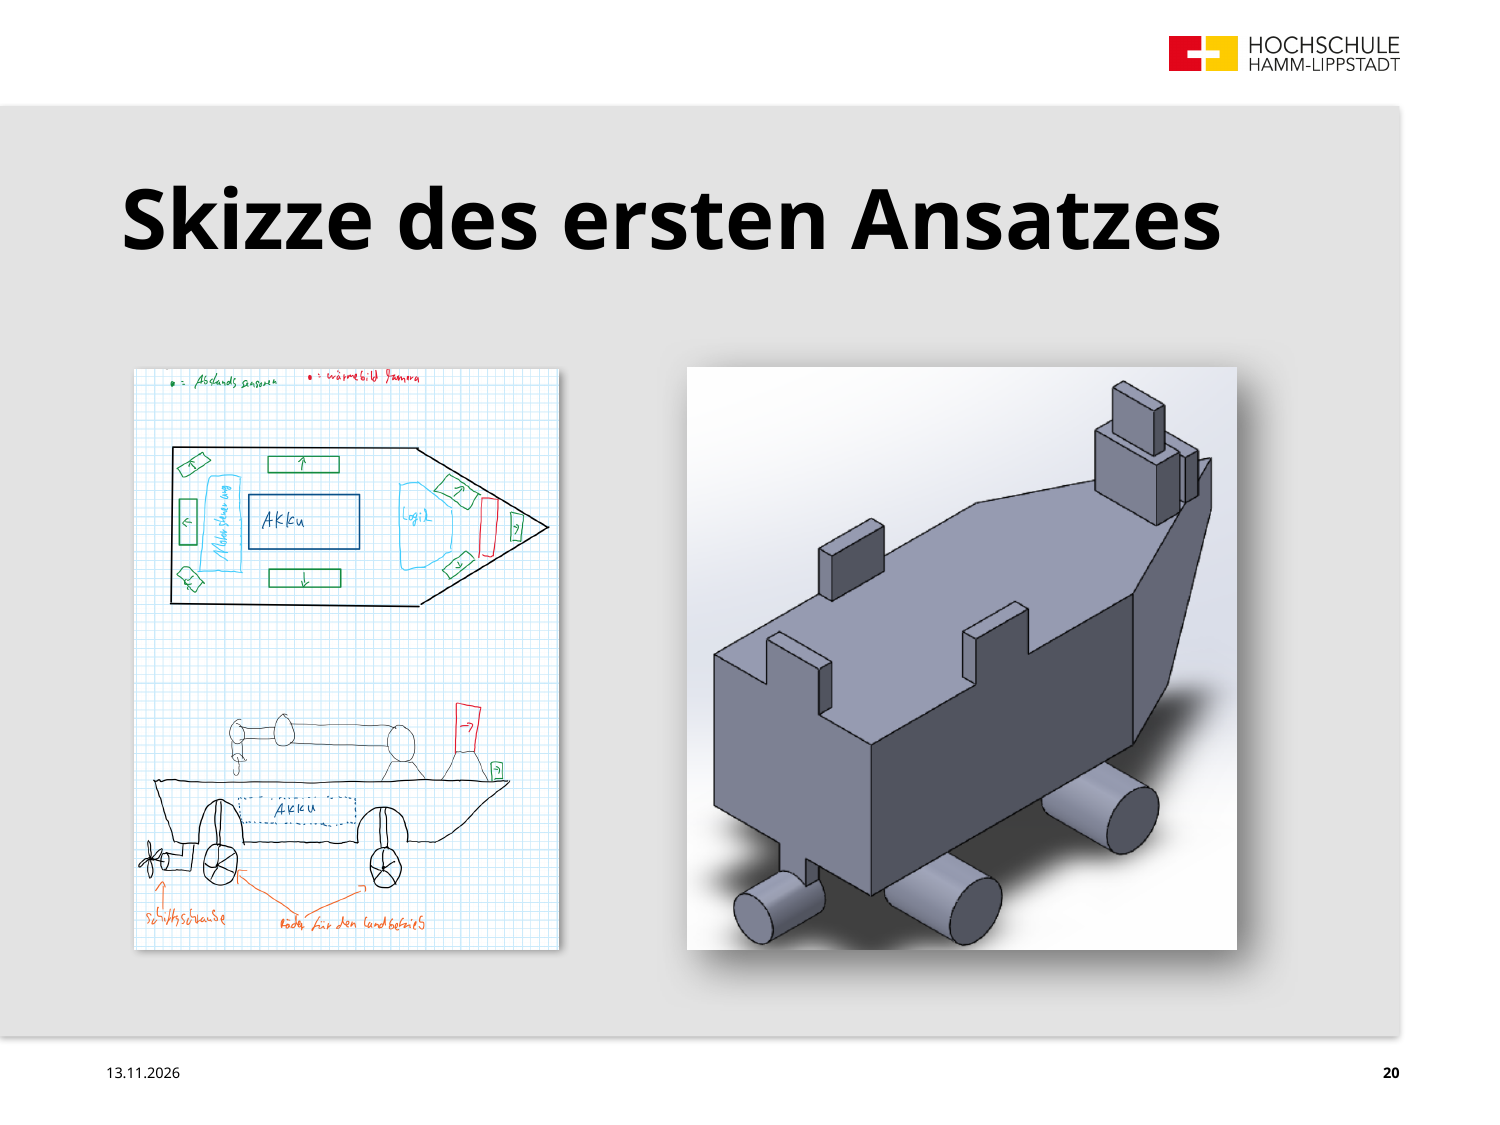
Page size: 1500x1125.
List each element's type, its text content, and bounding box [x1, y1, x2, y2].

text_box [106, 331, 1366, 1005]
picture [1169, 36, 1400, 71]
slide_number 20 [1049, 1065, 1400, 1084]
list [687, 367, 1237, 950]
picture [134, 369, 560, 950]
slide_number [106, 1065, 457, 1084]
title Skizze des ersten Ansatzes [106, 122, 1366, 310]
